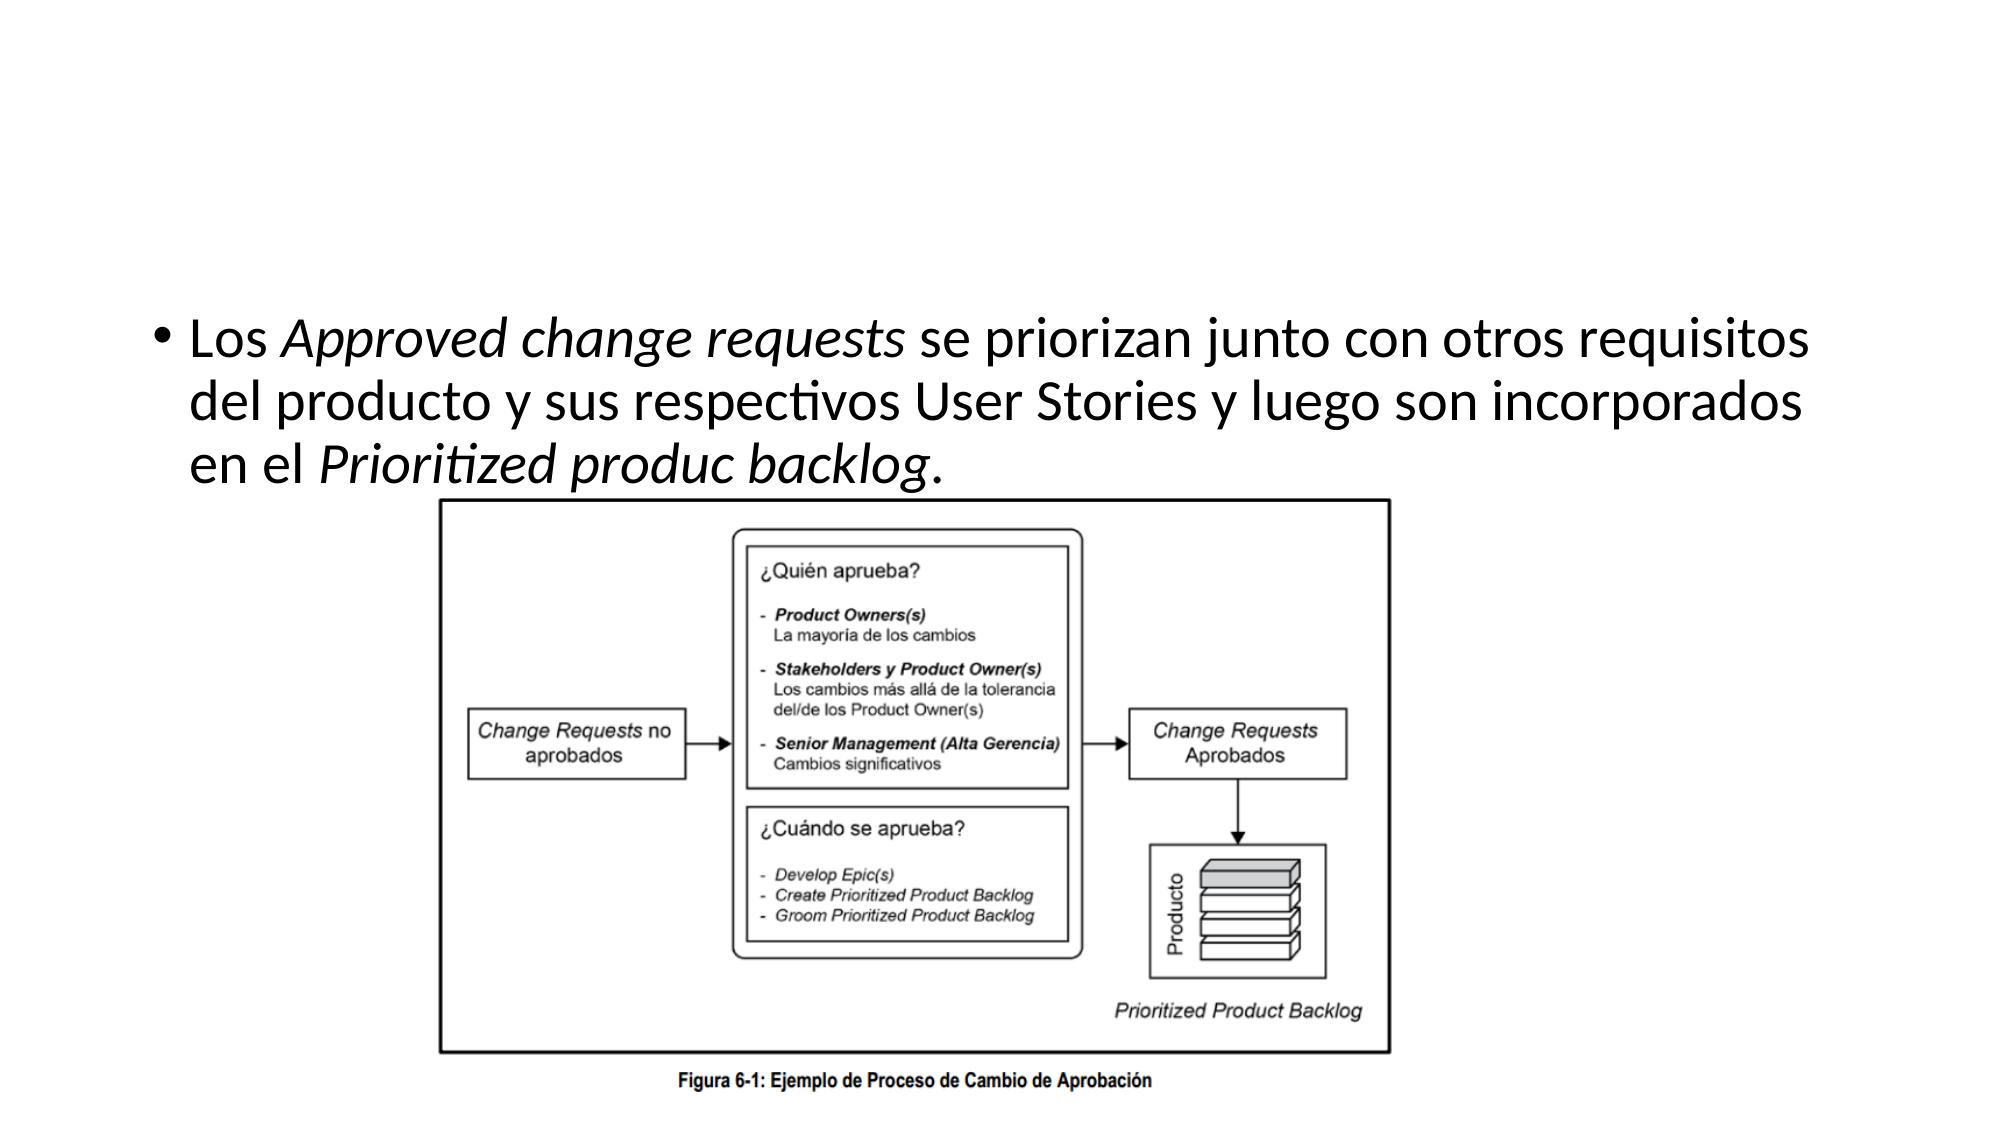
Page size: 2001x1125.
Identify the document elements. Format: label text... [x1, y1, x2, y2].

list Los Approved change requests se priorizan junto con otros requisitos del producto y sus respectivos User Stories y luego son incorporados en el Prioritized produc backlog. [137, 299, 1863, 1014]
picture [436, 495, 1394, 1092]
